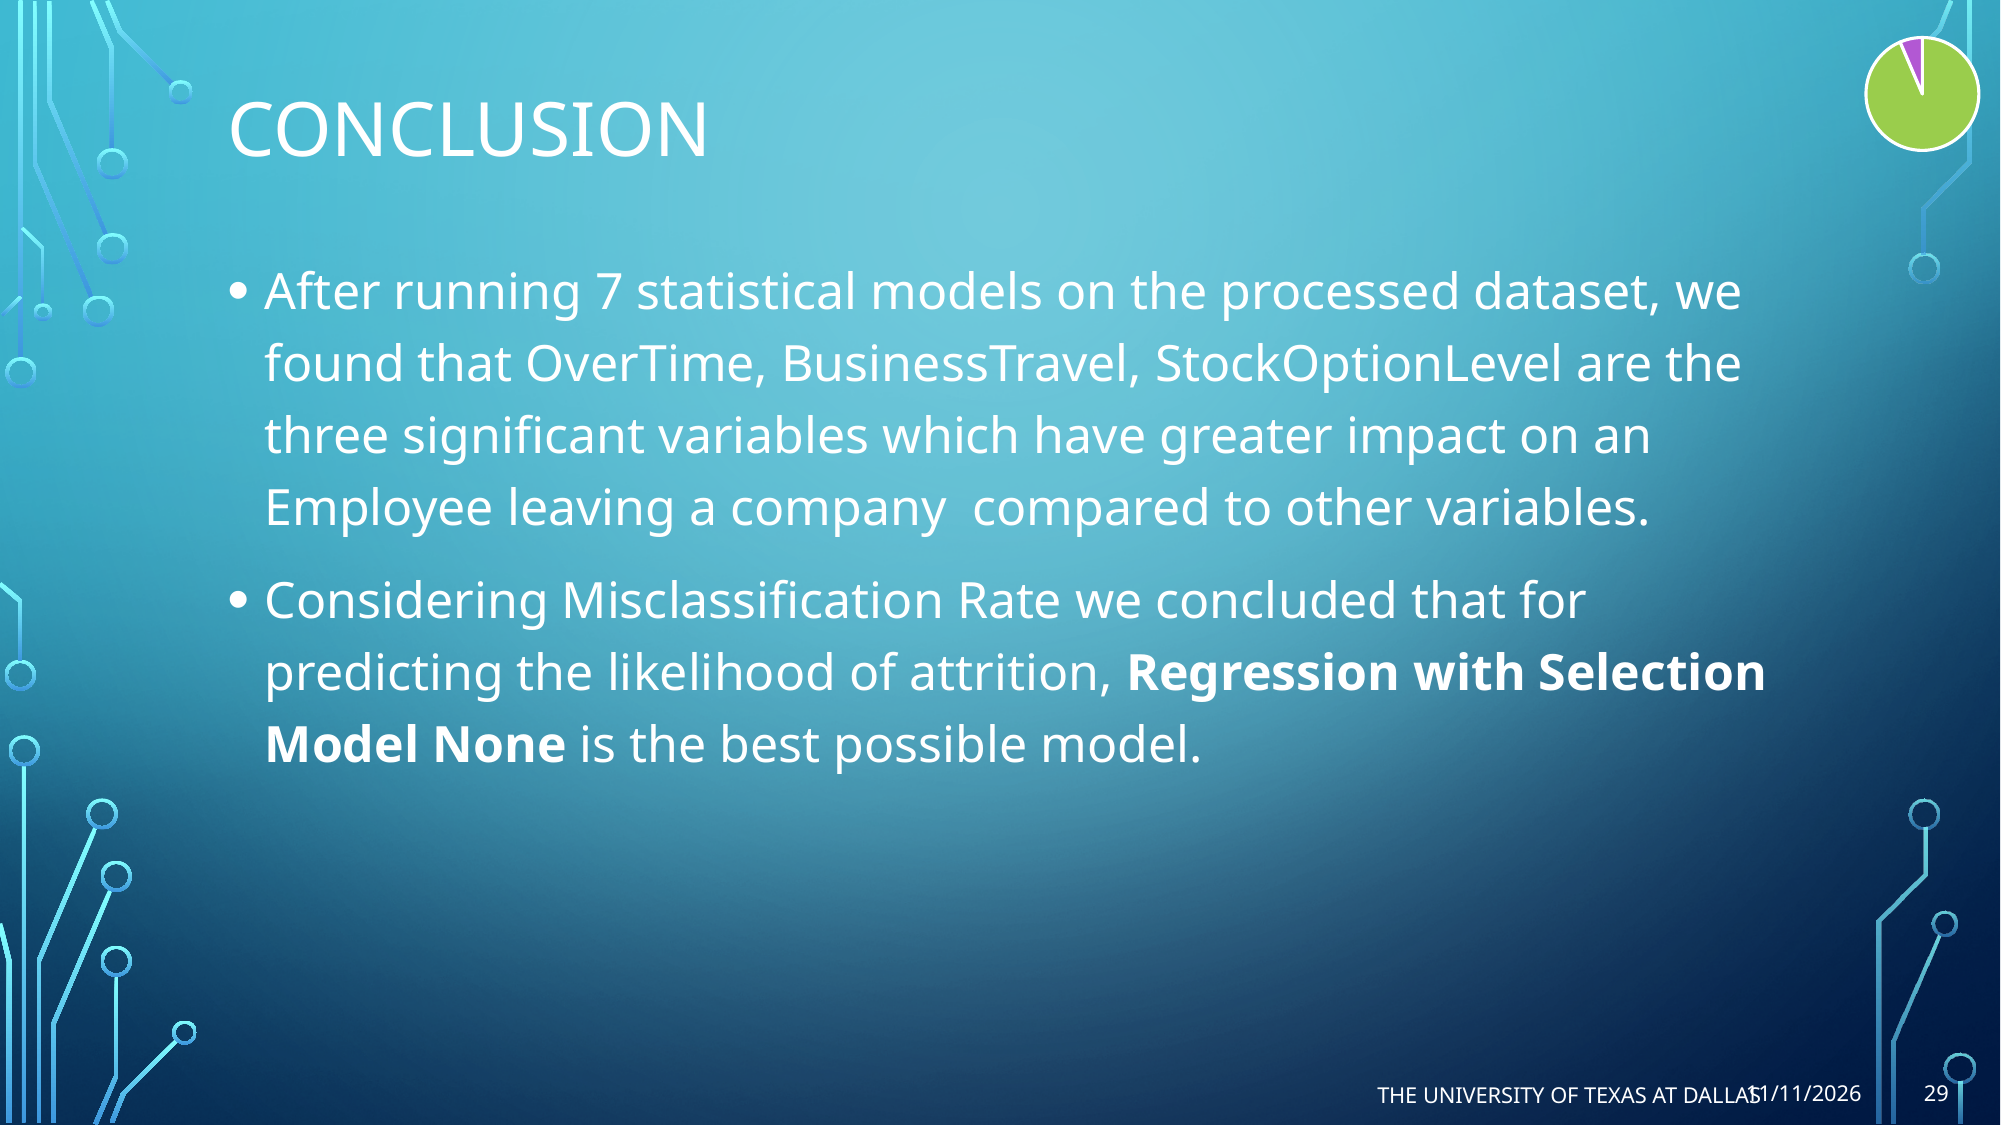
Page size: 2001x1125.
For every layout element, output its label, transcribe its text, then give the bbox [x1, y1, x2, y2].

title Conclusion [212, 11, 1838, 240]
chart [1844, 34, 2000, 153]
footer The University of Texas at Dallas [1362, 1065, 1813, 1125]
slide_number 29 [1837, 1064, 1964, 1125]
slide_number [1426, 1064, 1837, 1125]
list After running 7 statistical models on the processed dataset, we found that OverTime, BusinessTravel, StockOptionLevel are the three significant variables which have greater impact on an Employee leaving a company compared to other variables. Considering Misclassification Rate we concluded that for predicting the likelihood of attrition, Regression with Selection Model None is the best possible model. [212, 240, 1838, 822]
